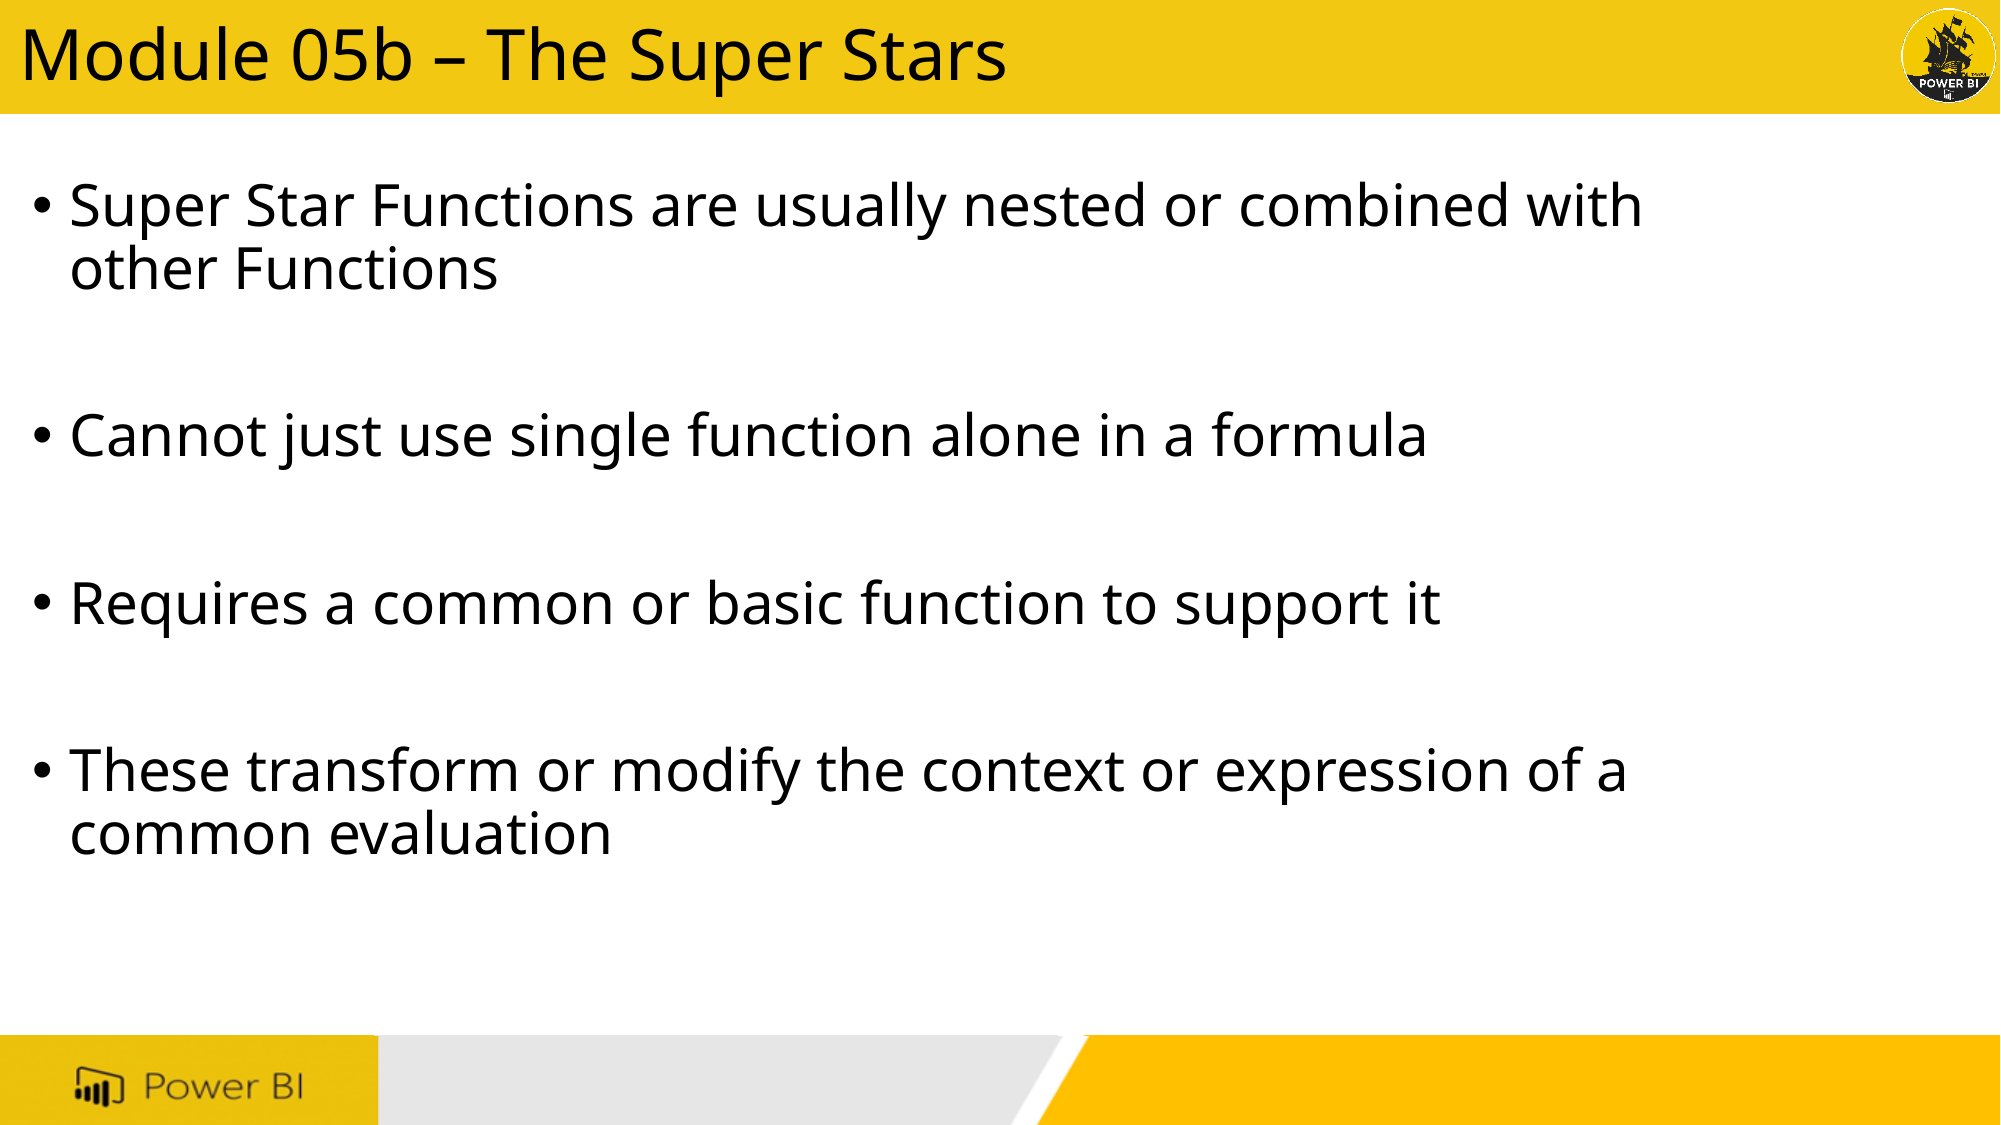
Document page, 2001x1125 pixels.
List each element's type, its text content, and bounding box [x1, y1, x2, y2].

title Module 05b – The Super Stars [4, 10, 1688, 103]
list Super Star Functions are usually nested or combined with other Functions Cannot just use single function alone in a formula Requires a common or basic function to support it These transform or modify the context or expression of a common evaluation [17, 168, 1688, 985]
picture [0, 1035, 2001, 1125]
picture [1901, 8, 1996, 103]
